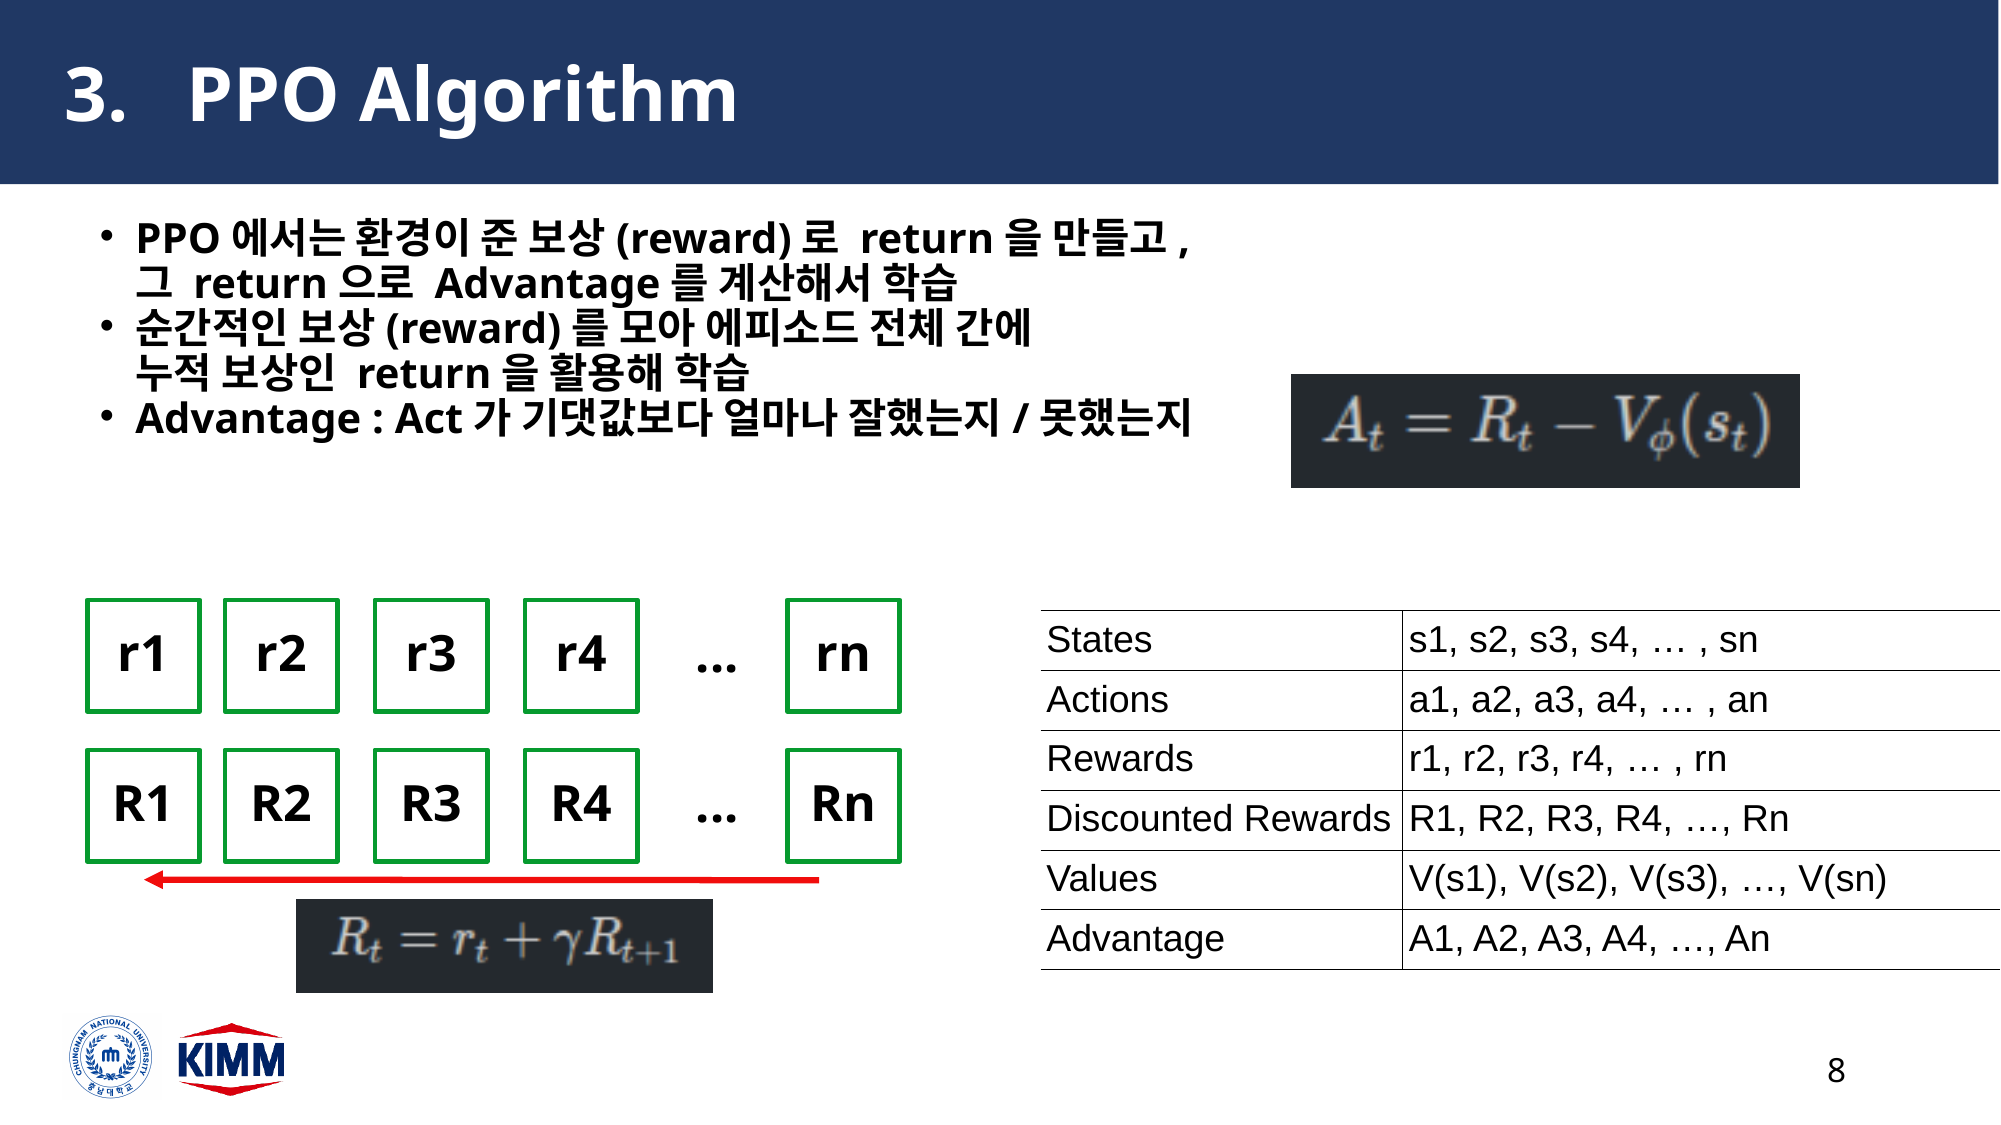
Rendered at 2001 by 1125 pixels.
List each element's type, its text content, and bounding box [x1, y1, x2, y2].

text_box PPO Algorithm [49, 11, 1839, 246]
text_box r2 [224, 599, 338, 712]
table_cell Values [1041, 851, 1402, 909]
table_cell r1, r2, r3, r4, … , rn [1403, 731, 2000, 790]
text_box r4 [524, 599, 638, 712]
table_cell Rewards [1041, 731, 1402, 790]
text_box ... [661, 600, 774, 713]
table_cell Discounted Rewards [1041, 791, 1402, 850]
text_box rn [787, 599, 900, 712]
text_box R3 [374, 749, 488, 862]
table_header States [1041, 611, 1402, 670]
table_cell Advantage [1041, 910, 1402, 969]
text_box r3 [374, 599, 488, 712]
picture [62, 1013, 162, 1100]
picture [178, 1023, 284, 1096]
text_box ... [661, 750, 774, 863]
table_cell R1, R2, R3, R4, …, Rn [1403, 791, 2000, 850]
picture [1291, 374, 1800, 488]
table_header s1, s2, s3, s4, … , sn [1403, 611, 2000, 670]
table_cell V(s1), V(s2), V(s3), …, V(sn) [1403, 851, 2000, 909]
table_cell Actions [1041, 671, 1402, 730]
slide_number 8 [1412, 1042, 1861, 1102]
text_box PPO에서는 환경이 준 보상(reward)로 return을 만들고, 그 return으로 Advantage를 계산해서 학습 순간적인 보상(reward)를 모아 에피소드 전체 간에 누적 보상인 return을 활용해 학습 Advantage : Act가 기댓값보다 얼마나 잘했는지/못했는지 [49, 210, 1734, 862]
text_box [144, 873, 820, 886]
picture [296, 899, 713, 993]
table_cell a1, a2, a3, a4, … , an [1403, 671, 2000, 730]
table_cell A1, A2, A3, A4, …, An [1403, 910, 2000, 969]
text_box Rn [787, 749, 900, 862]
text_box R4 [524, 749, 638, 862]
text_box R1 [87, 749, 200, 862]
text_box R2 [224, 749, 338, 862]
text_box r1 [87, 599, 200, 712]
